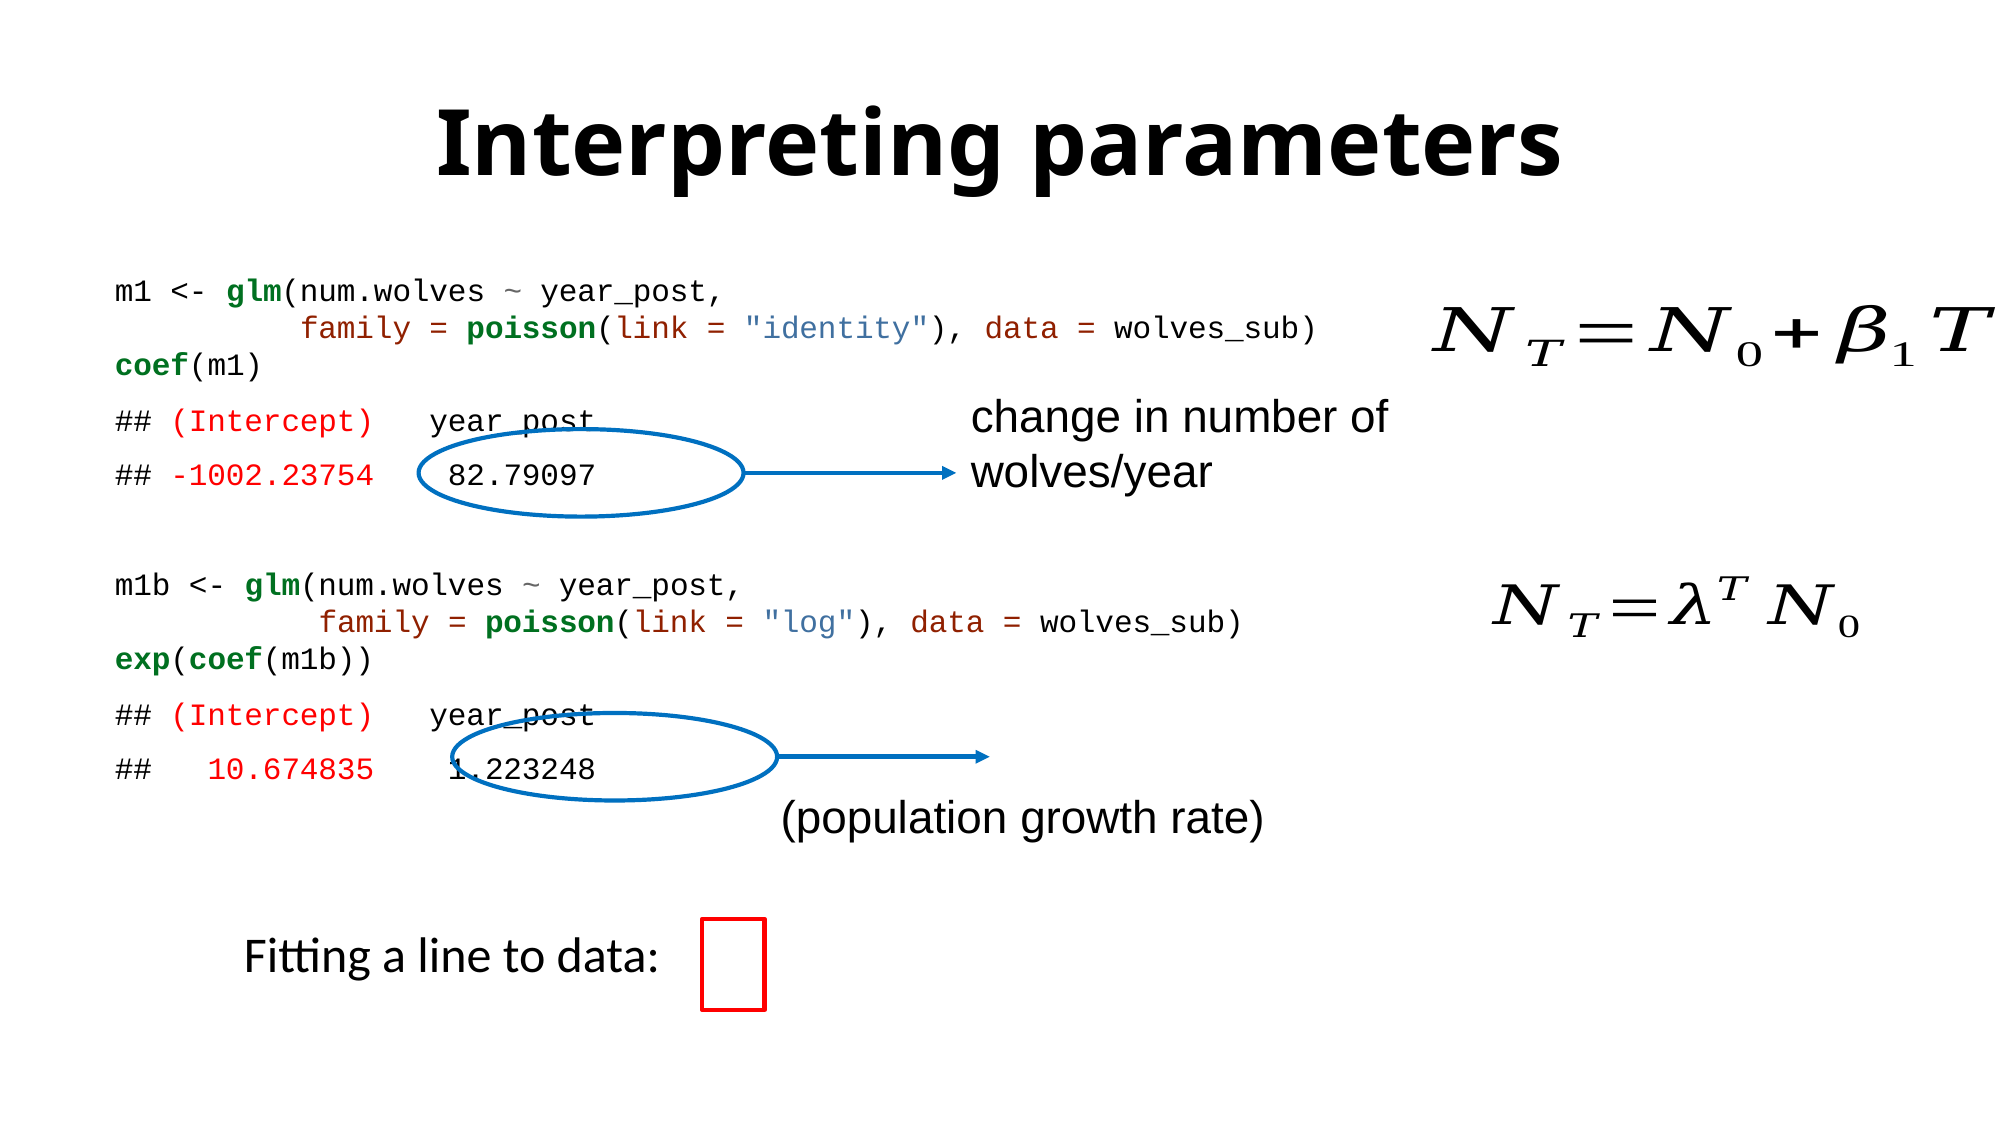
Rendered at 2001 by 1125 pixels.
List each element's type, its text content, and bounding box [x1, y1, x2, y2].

title Interpreting parameters [99, 45, 1900, 233]
text_box [700, 917, 767, 1012]
text_box [416, 426, 746, 519]
text_box [450, 710, 779, 803]
list m1 <- glm(num.wolves ~ year_post, family = poisson(link = "identity"), data = wolves_sub) coef(m1) ## (Intercept) year_post ## -1002.23754 82.79097 m1b <- glm(num.wolves ~ year_post, family = poisson(link = "log"), data = wolves_sub) exp(coef(m1b)) ## (Intercept) year_post ## 10.674835 1.223248 [99, 262, 1900, 1005]
text_box change in number of wolves/year [956, 379, 1425, 504]
